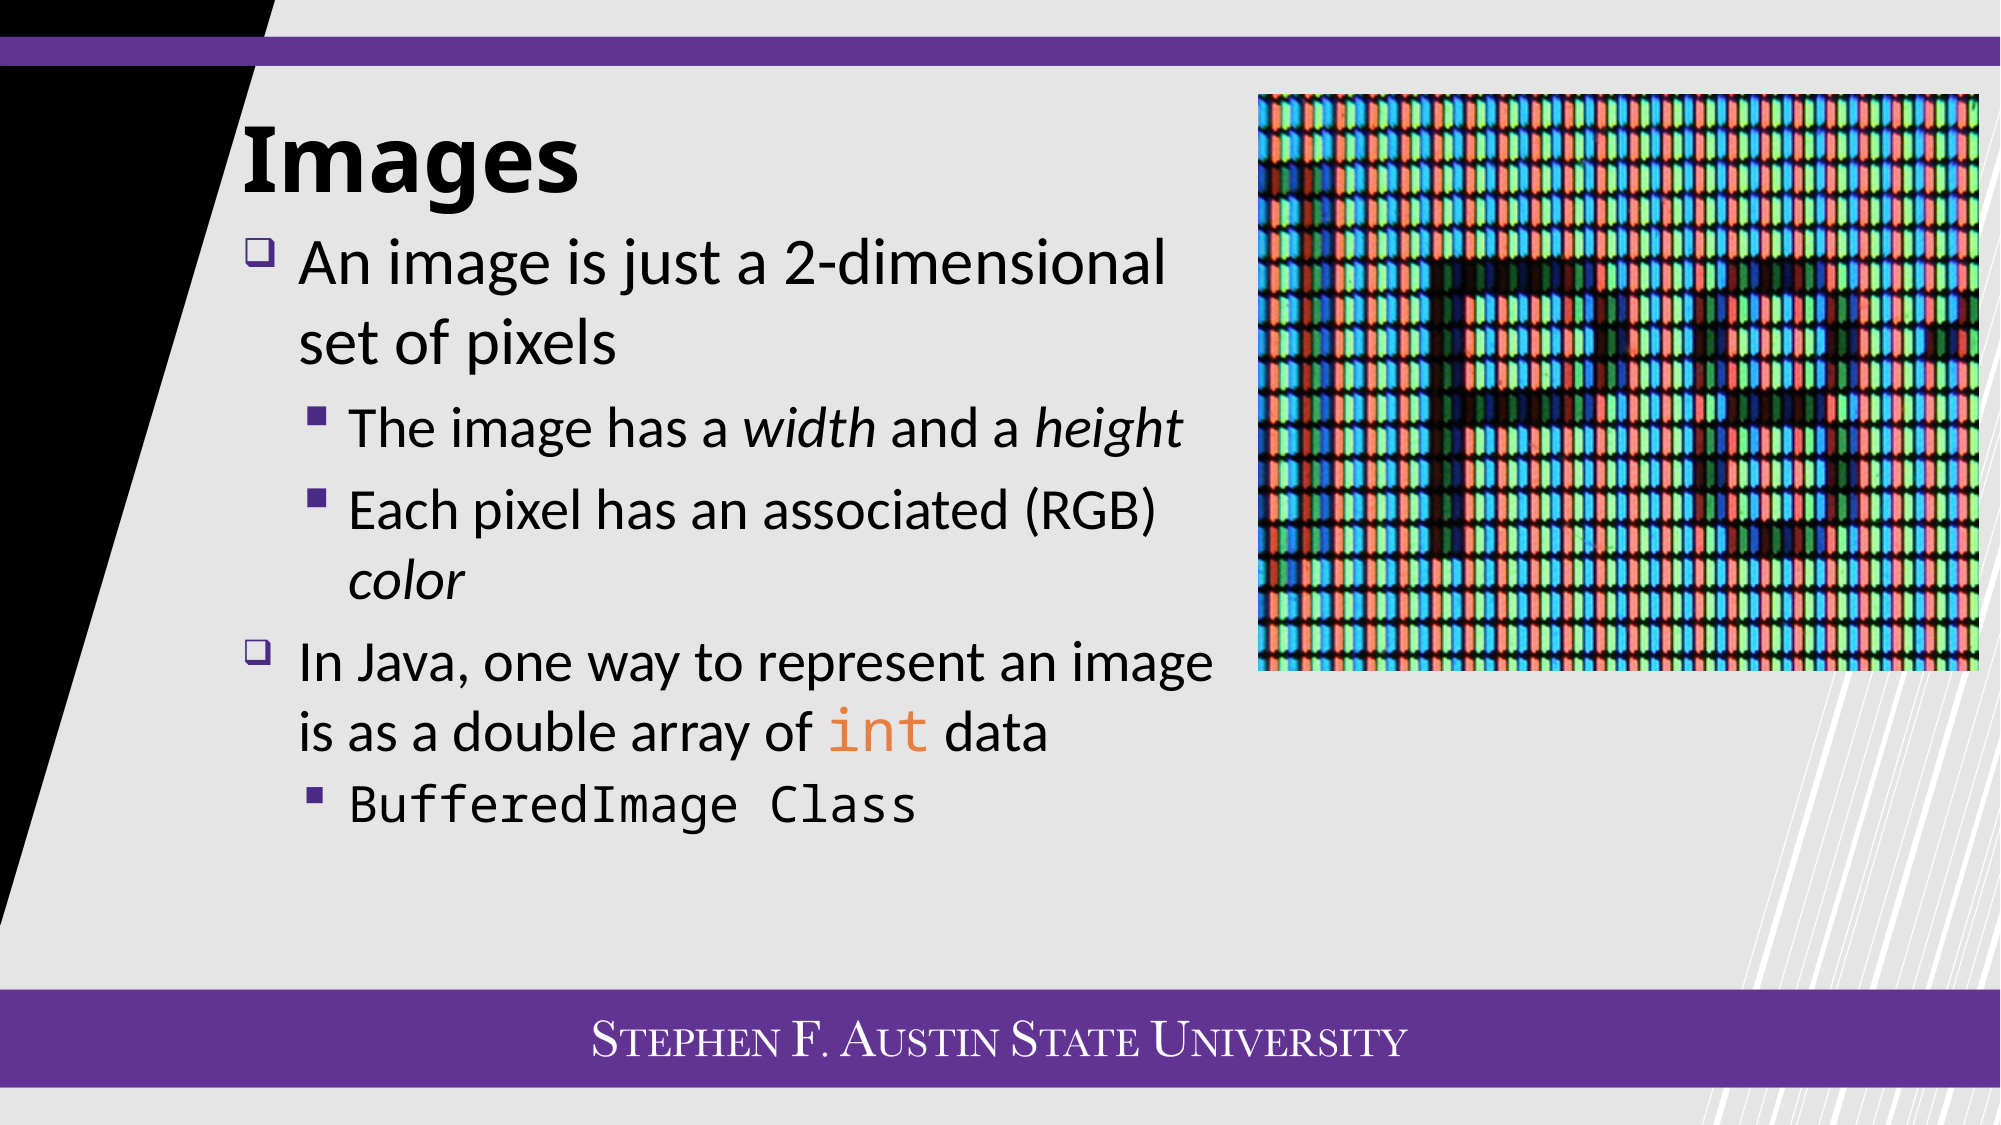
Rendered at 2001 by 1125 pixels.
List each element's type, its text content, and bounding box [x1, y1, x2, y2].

picture [0, 0, 2001, 1125]
text_box An image is just a 2-dimensional set of pixels The image has a width and a height Each pixel has an associated (RGB) color In Java, one way to represent an image is as a double array of int data BufferedImage Class [227, 210, 1259, 854]
title Images [227, 53, 1784, 210]
